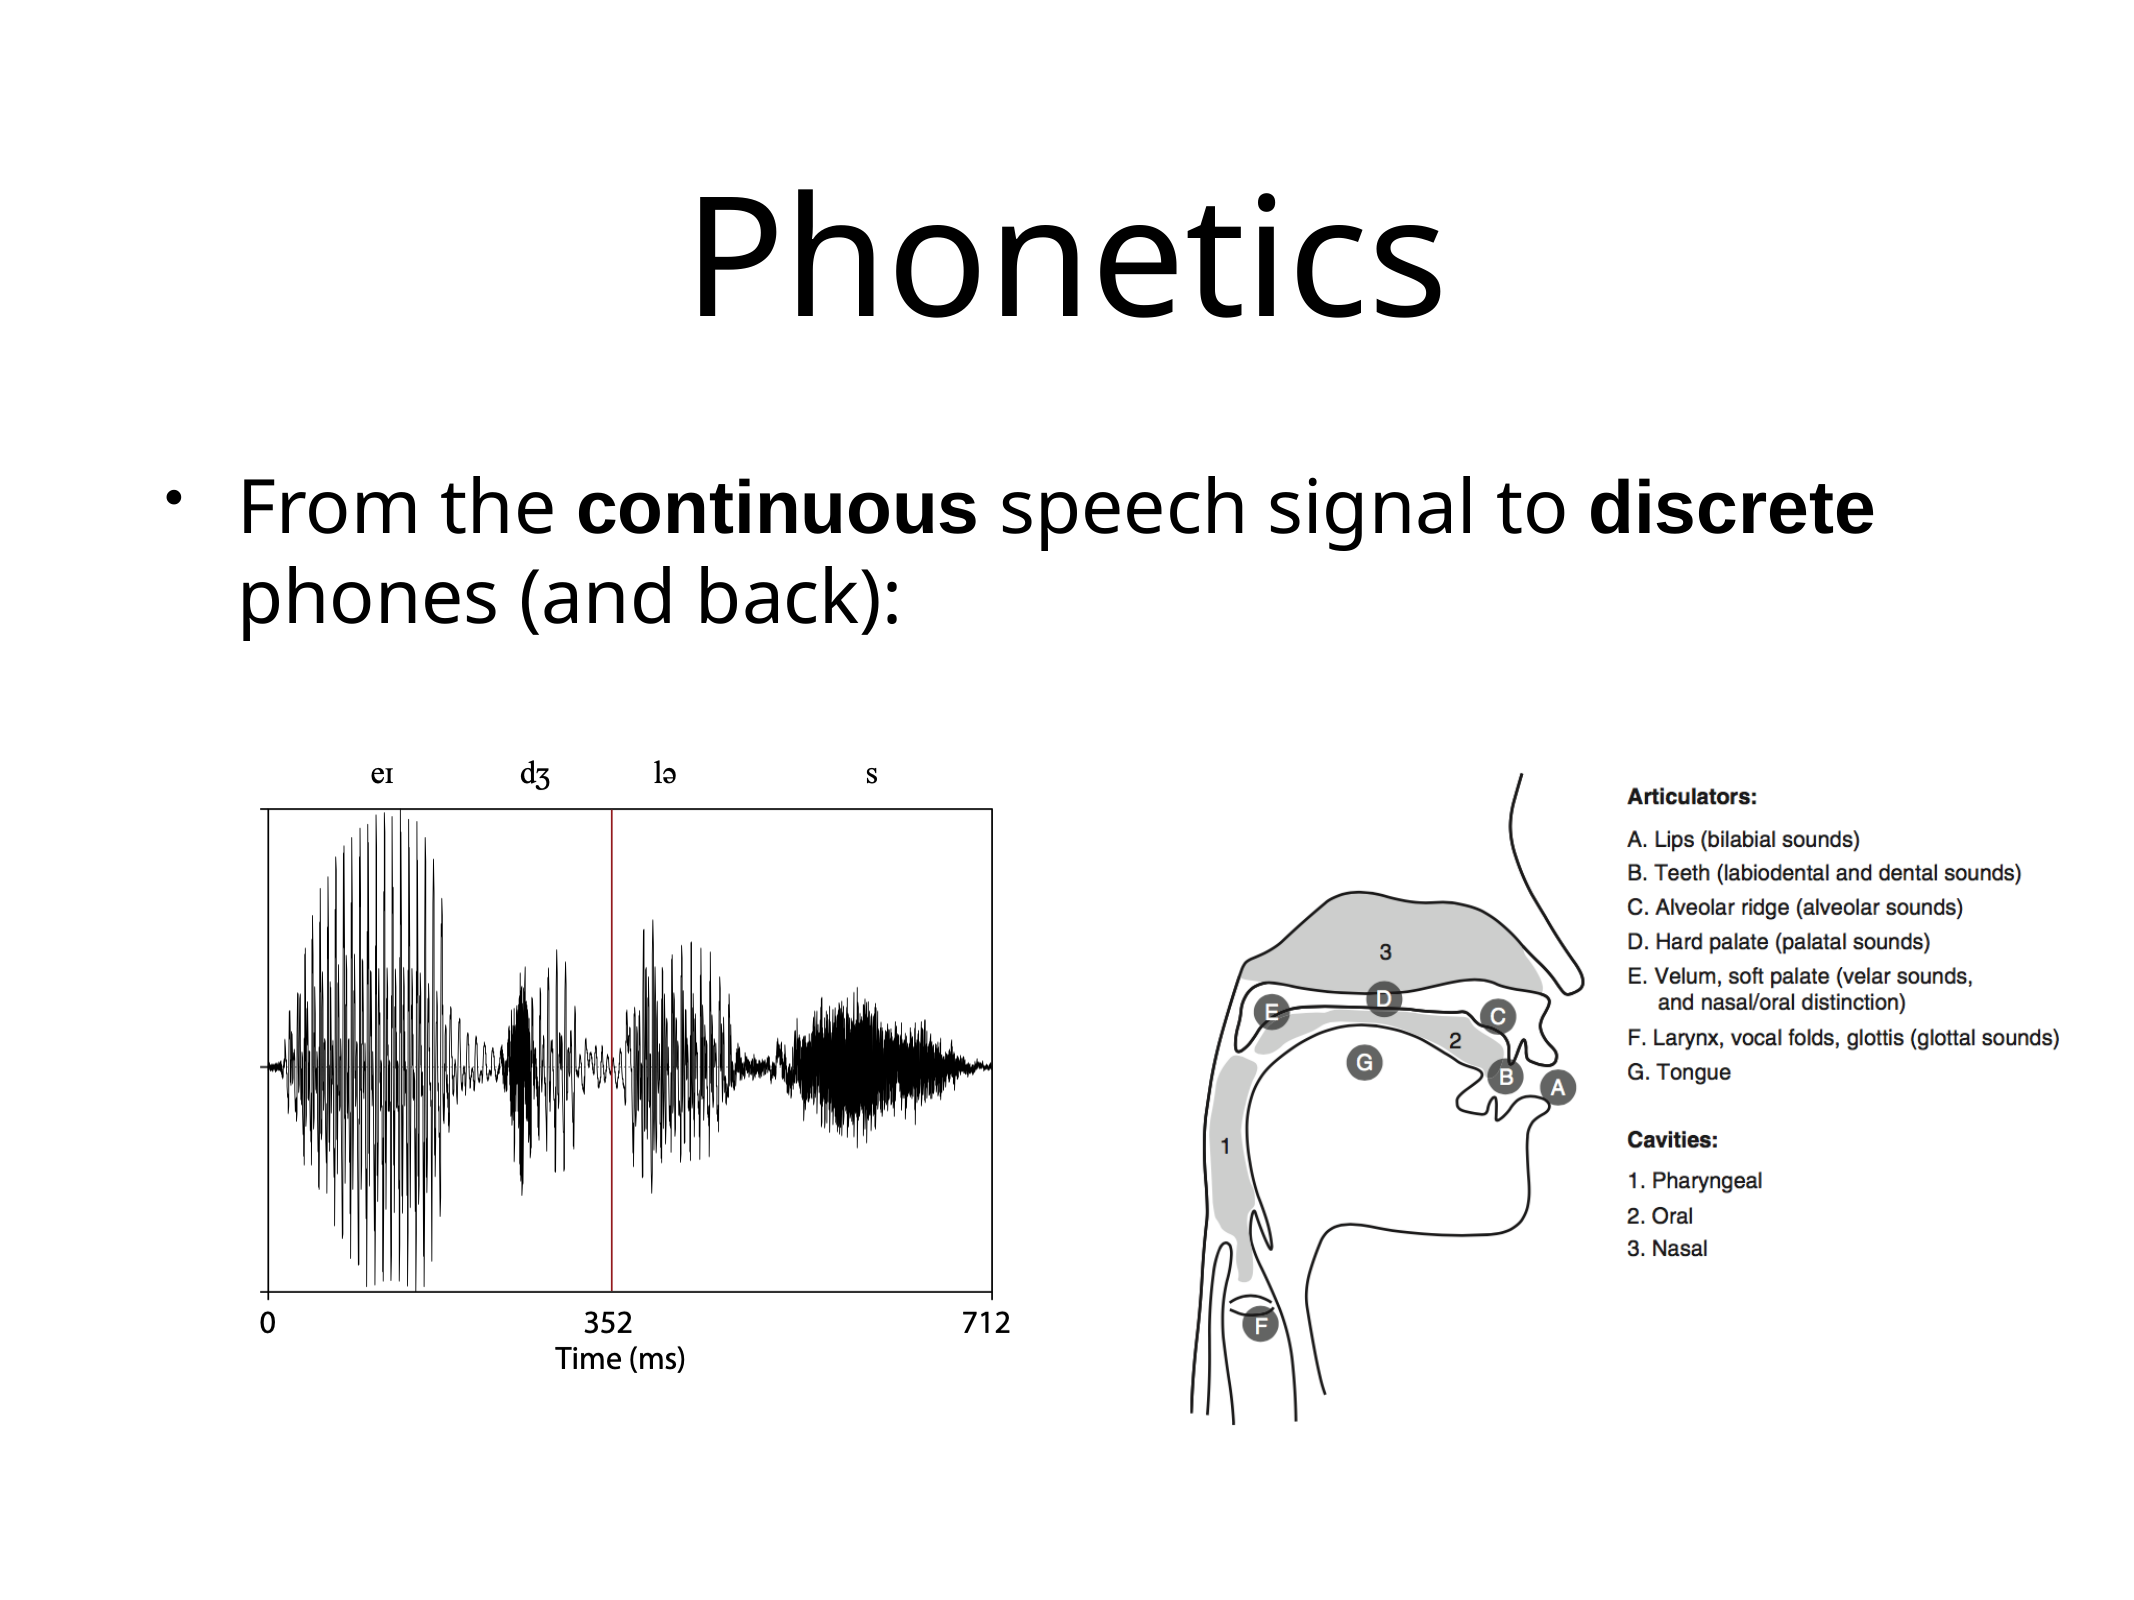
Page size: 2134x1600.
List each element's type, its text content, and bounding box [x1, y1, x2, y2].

picture [260, 756, 1011, 1377]
list From the continuous speech signal to discrete phones (and back): [155, 426, 1978, 671]
title Phonetics [155, 72, 1978, 426]
picture [1157, 750, 2085, 1447]
